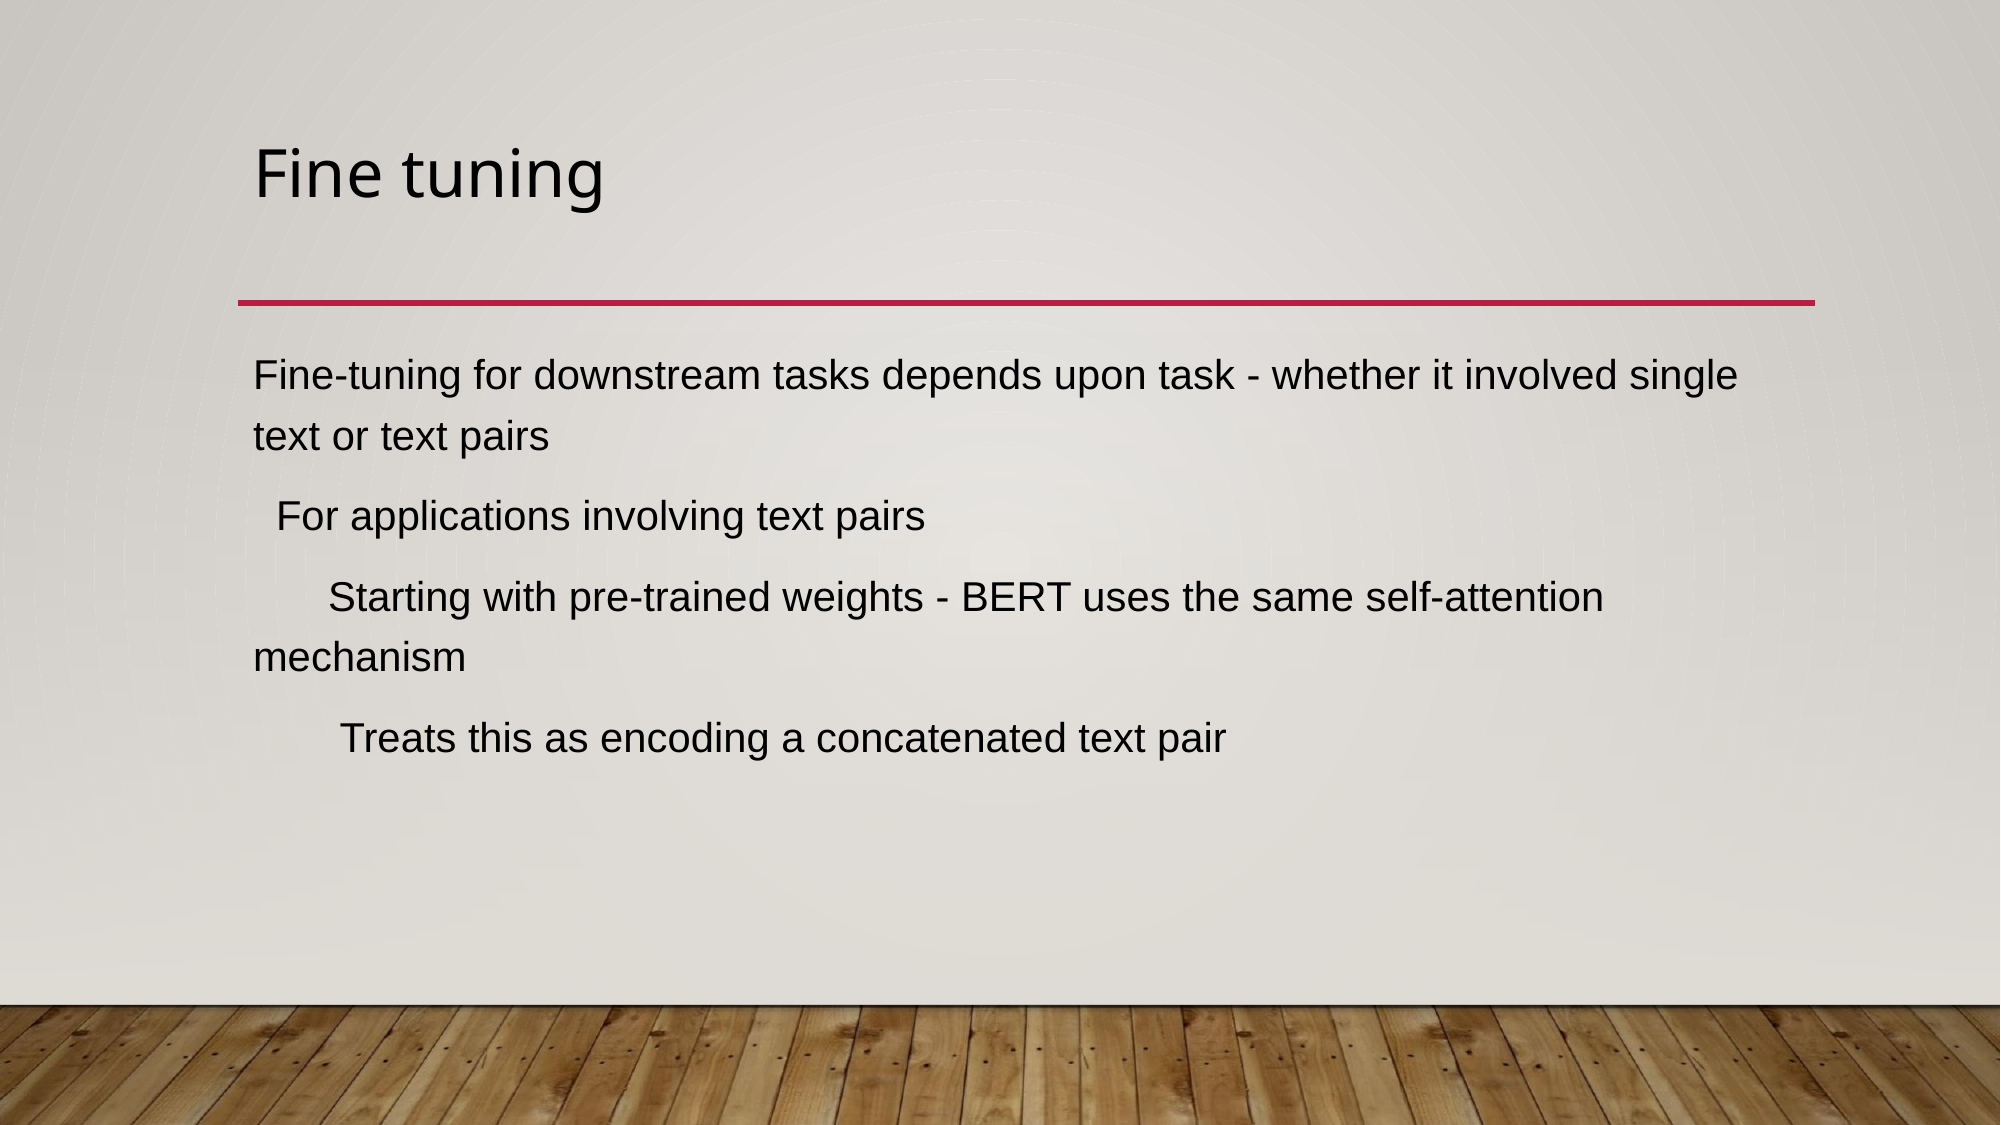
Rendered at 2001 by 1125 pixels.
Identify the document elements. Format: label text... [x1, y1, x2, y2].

title Fine tuning [238, 131, 1814, 305]
list Fine-tuning for downstream tasks depends upon task - whether it involved single text or text pairs For applications involving text pairs Starting with pre-trained weights - BERT uses the same self-attention mechanism Treats this as encoding a concatenated text pair [238, 330, 1814, 897]
picture [0, 1005, 2000, 1125]
